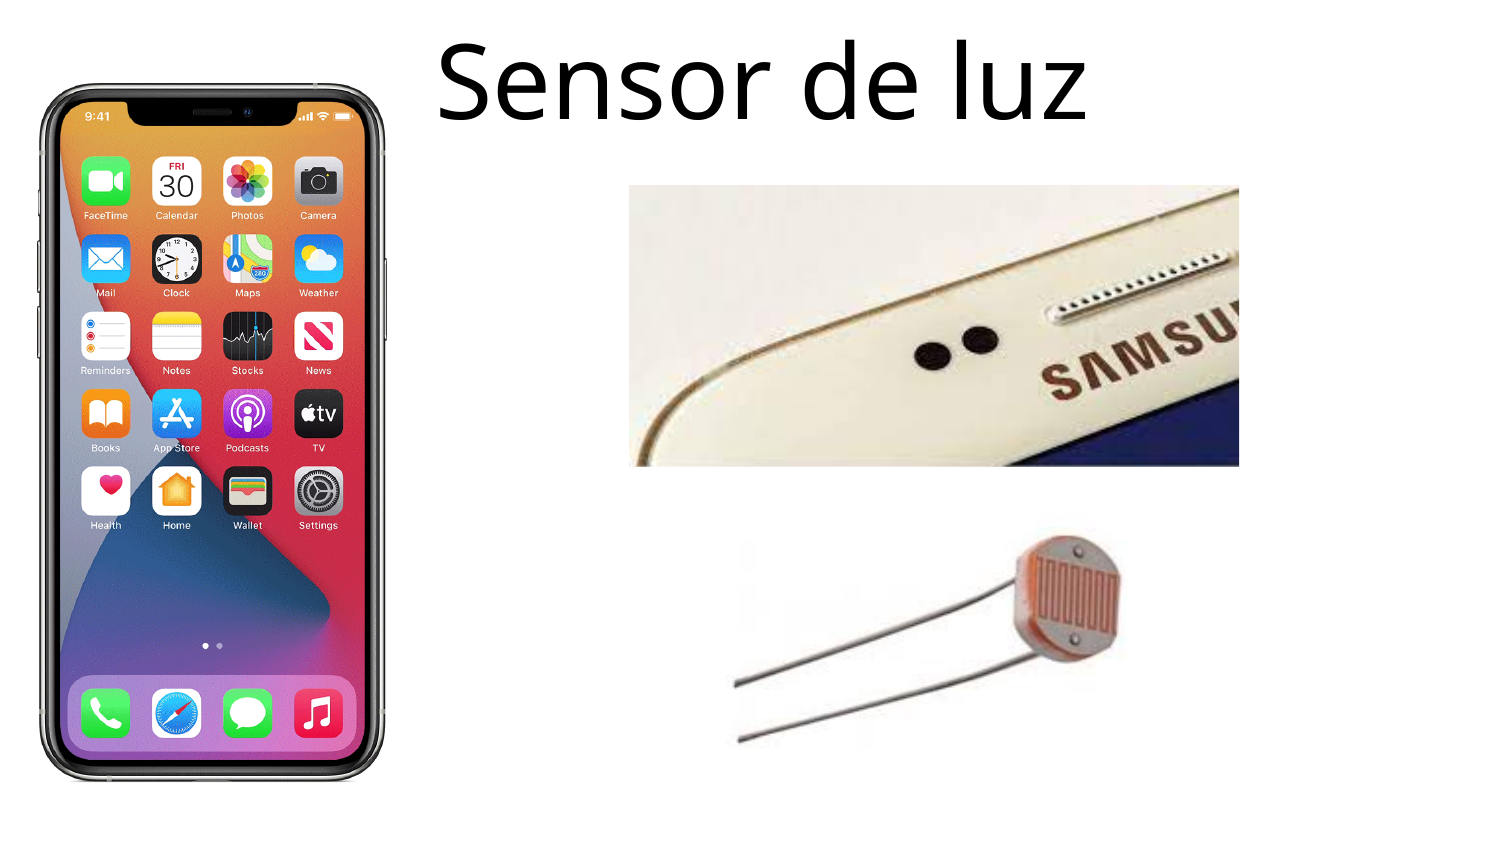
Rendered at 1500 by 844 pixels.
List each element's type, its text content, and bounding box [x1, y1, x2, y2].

picture [711, 514, 1128, 762]
picture [37, 80, 388, 783]
title Sensor de luz [63, 0, 1462, 94]
picture [628, 185, 1240, 467]
